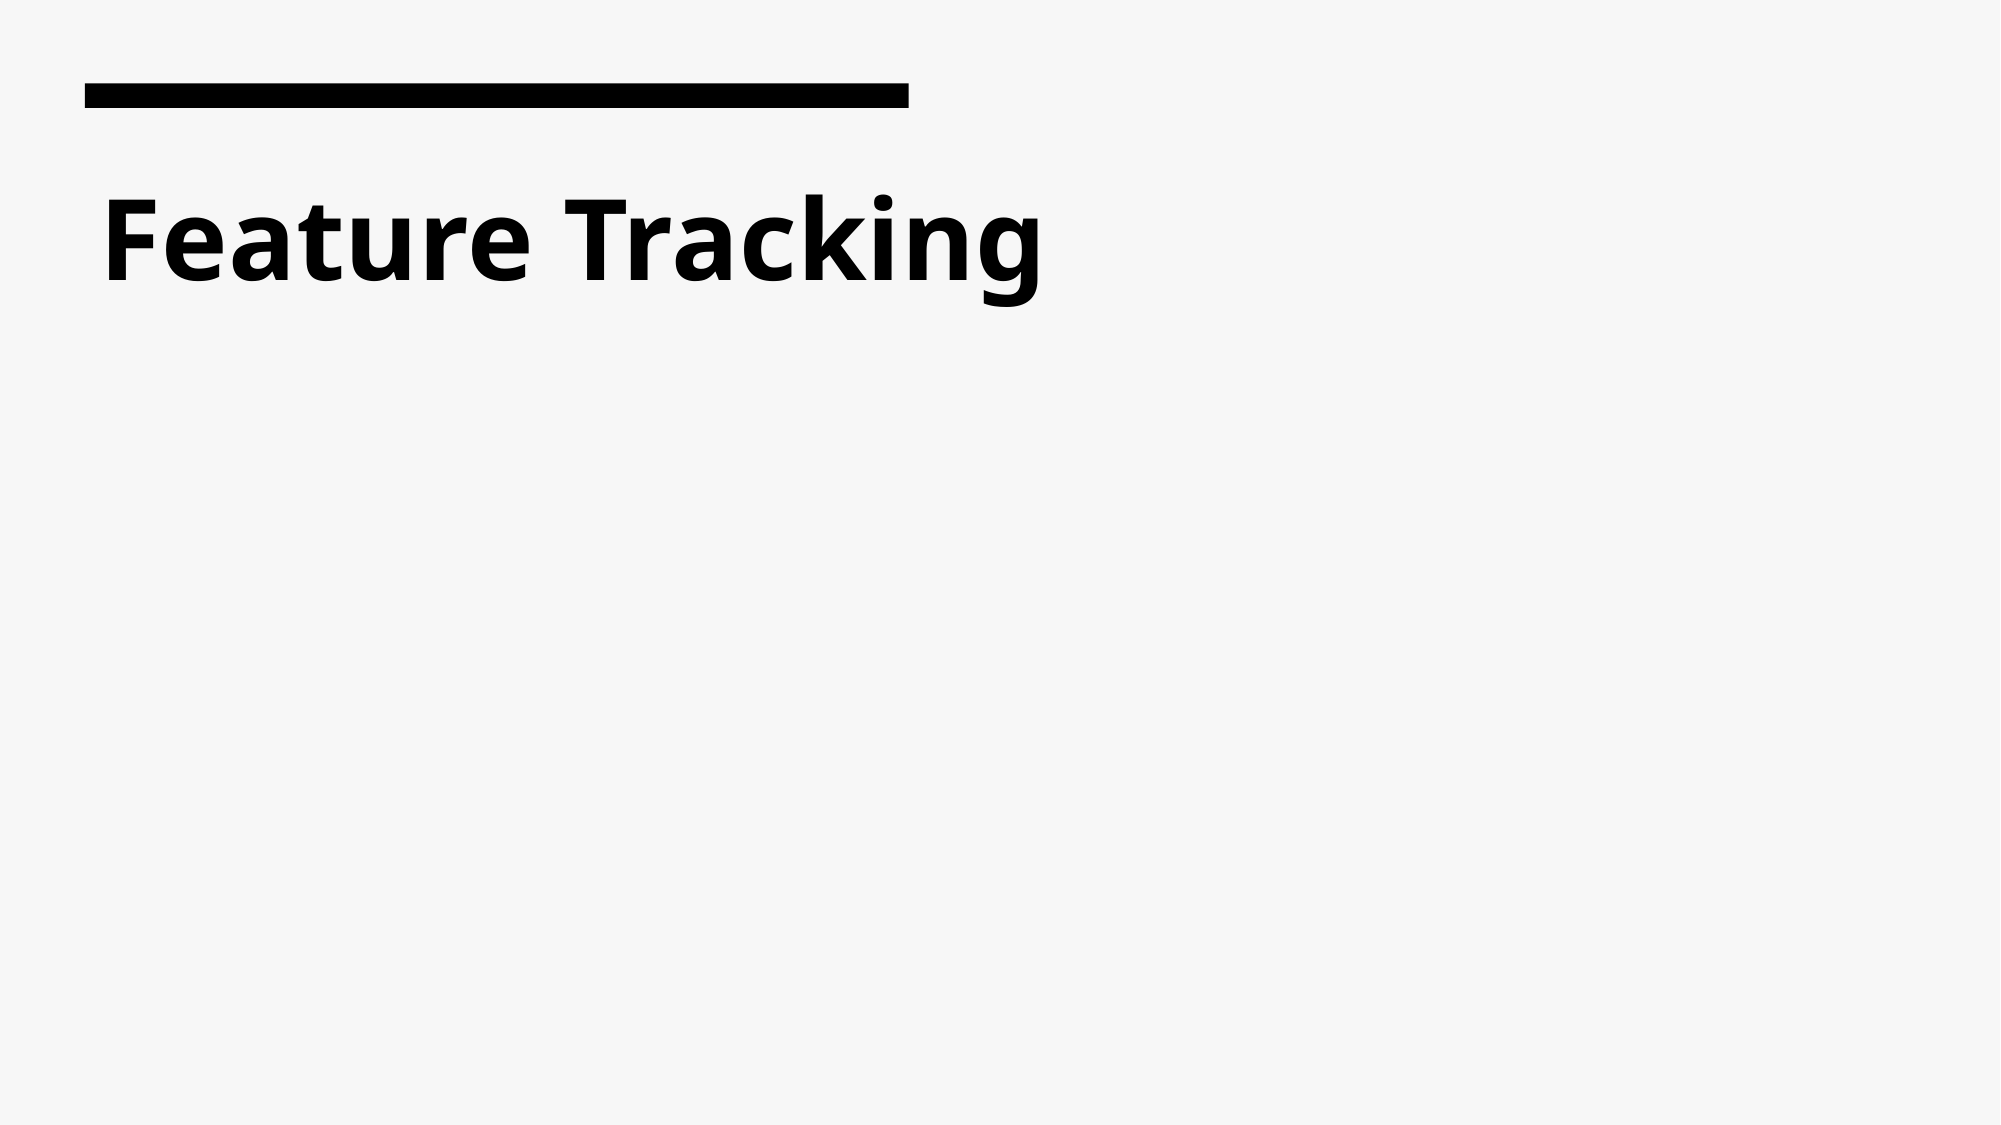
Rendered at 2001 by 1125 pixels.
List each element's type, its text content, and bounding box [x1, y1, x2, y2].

title Feature Tracking [84, 160, 1067, 960]
